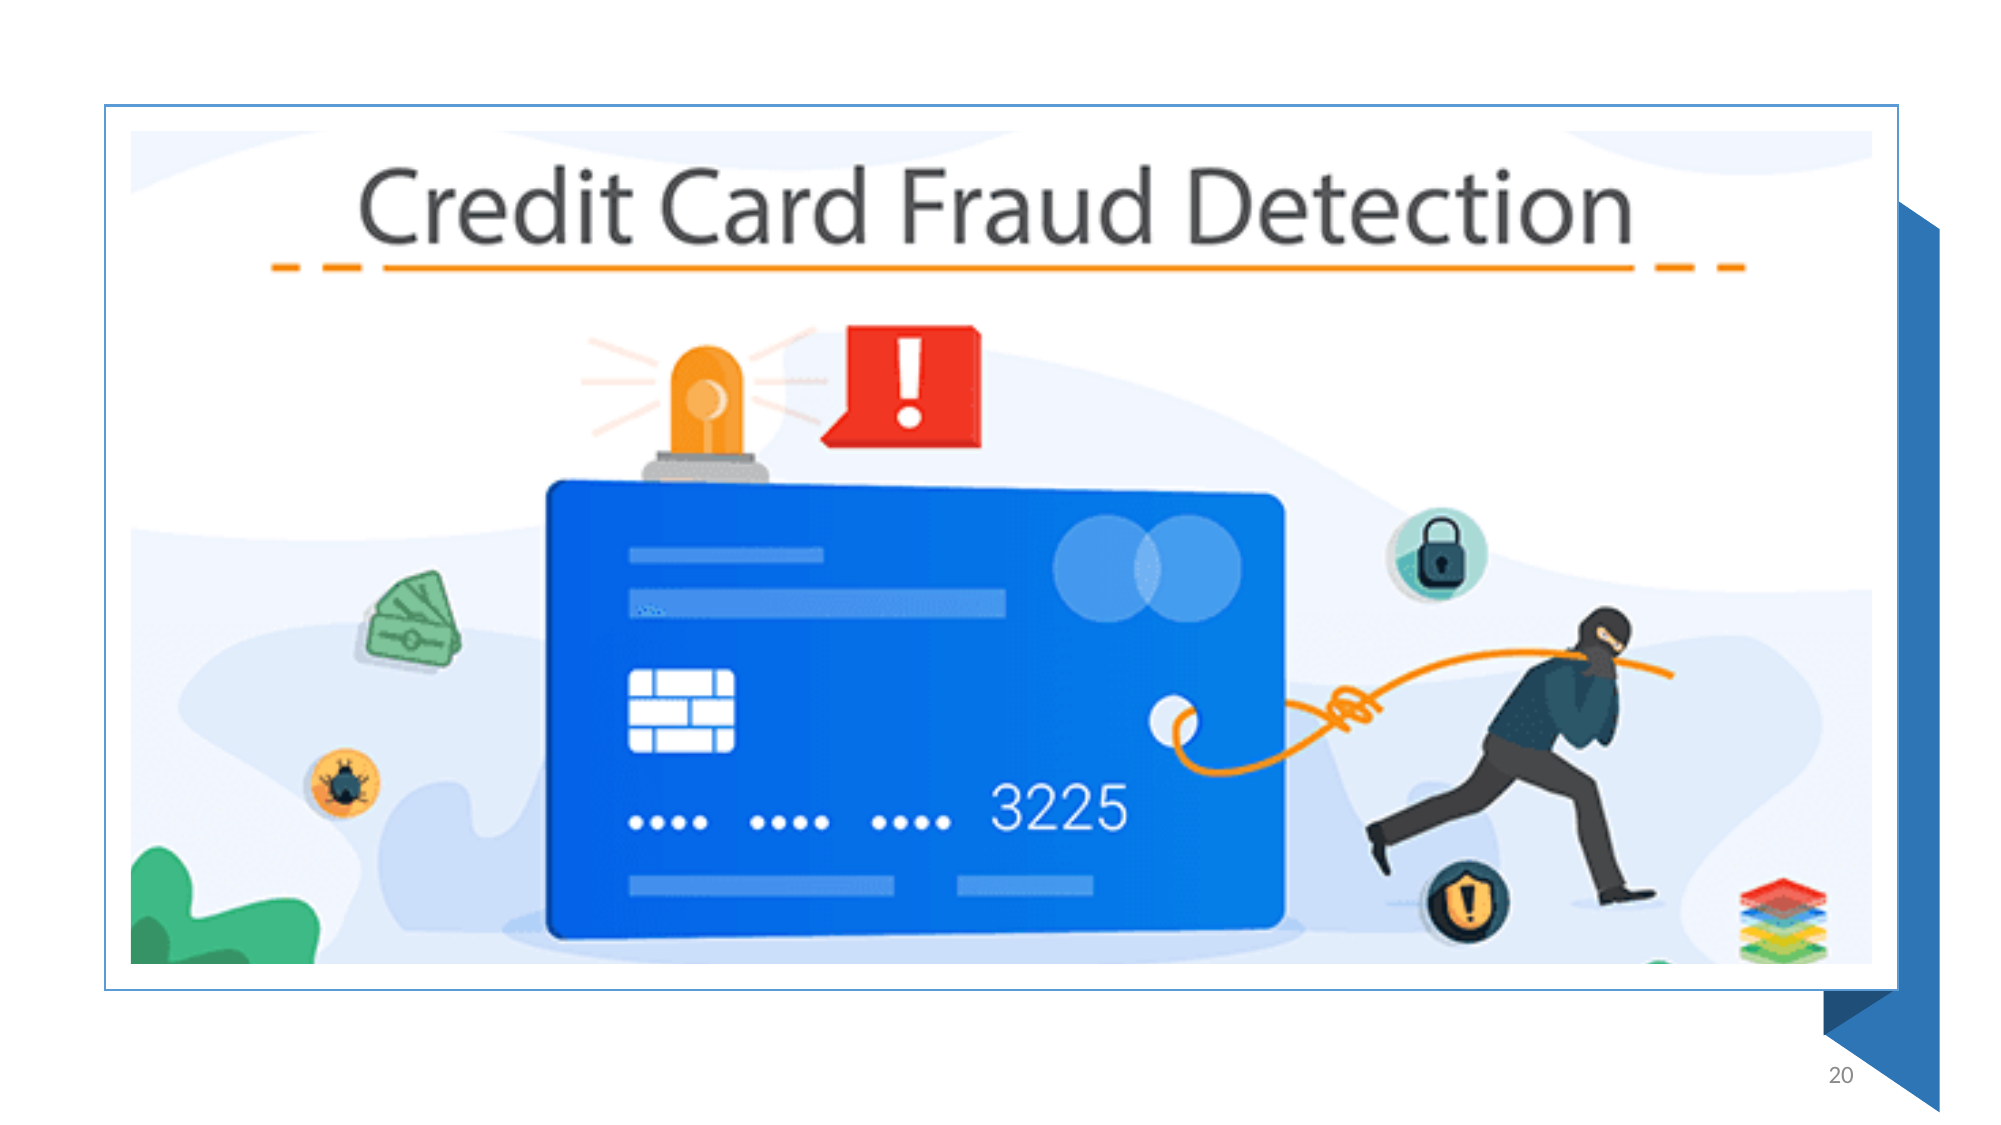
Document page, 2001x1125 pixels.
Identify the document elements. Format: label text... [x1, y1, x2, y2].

text_box [104, 105, 1899, 990]
slide_number 20 [1756, 1046, 1869, 1100]
picture [130, 131, 1873, 964]
text_box [1823, 990, 1893, 1036]
text_box [1825, 201, 1940, 1113]
